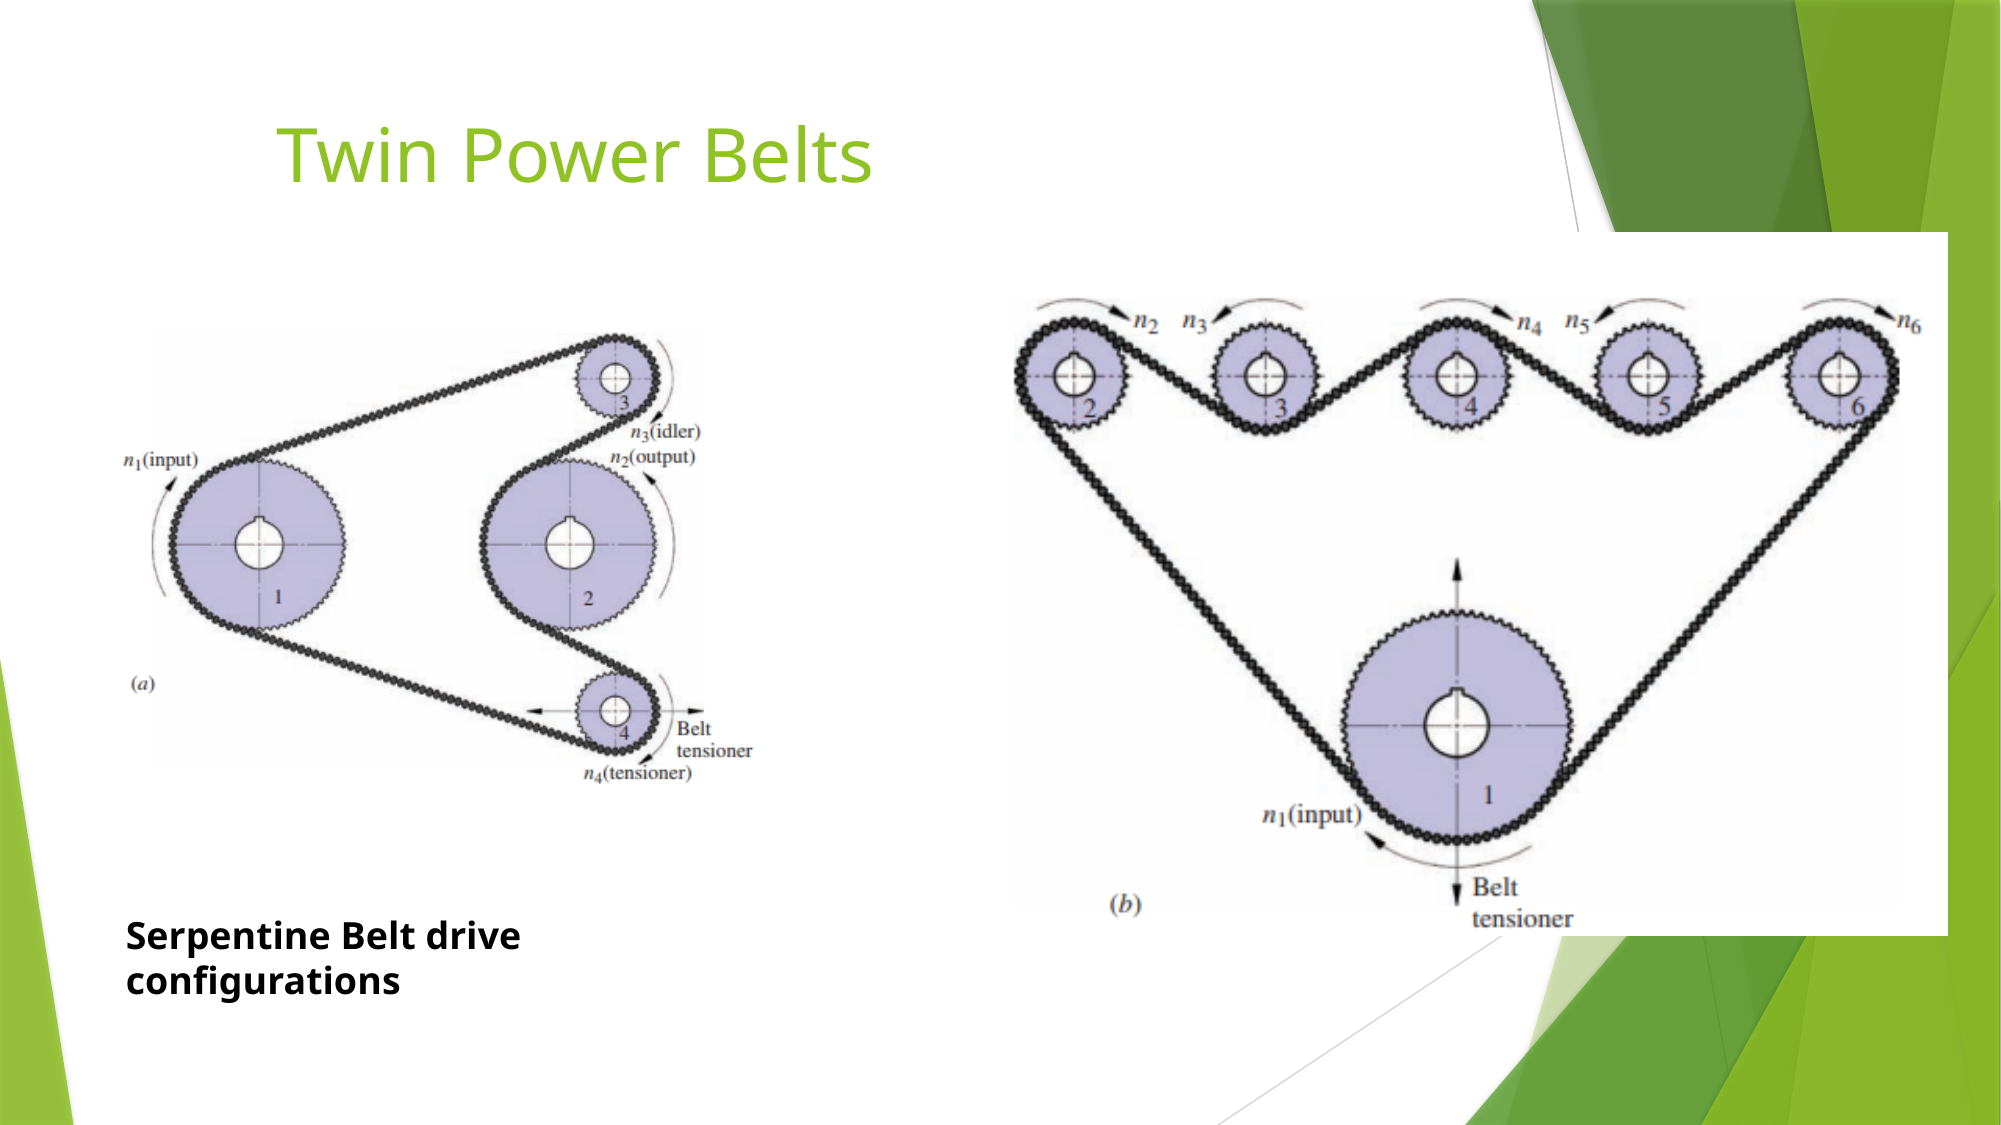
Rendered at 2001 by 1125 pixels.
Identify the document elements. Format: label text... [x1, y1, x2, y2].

picture [973, 232, 1948, 936]
text_box Serpentine Belt drive configurations [111, 904, 817, 1010]
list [51, 318, 838, 809]
title Twin Power Belts [111, 99, 1522, 317]
